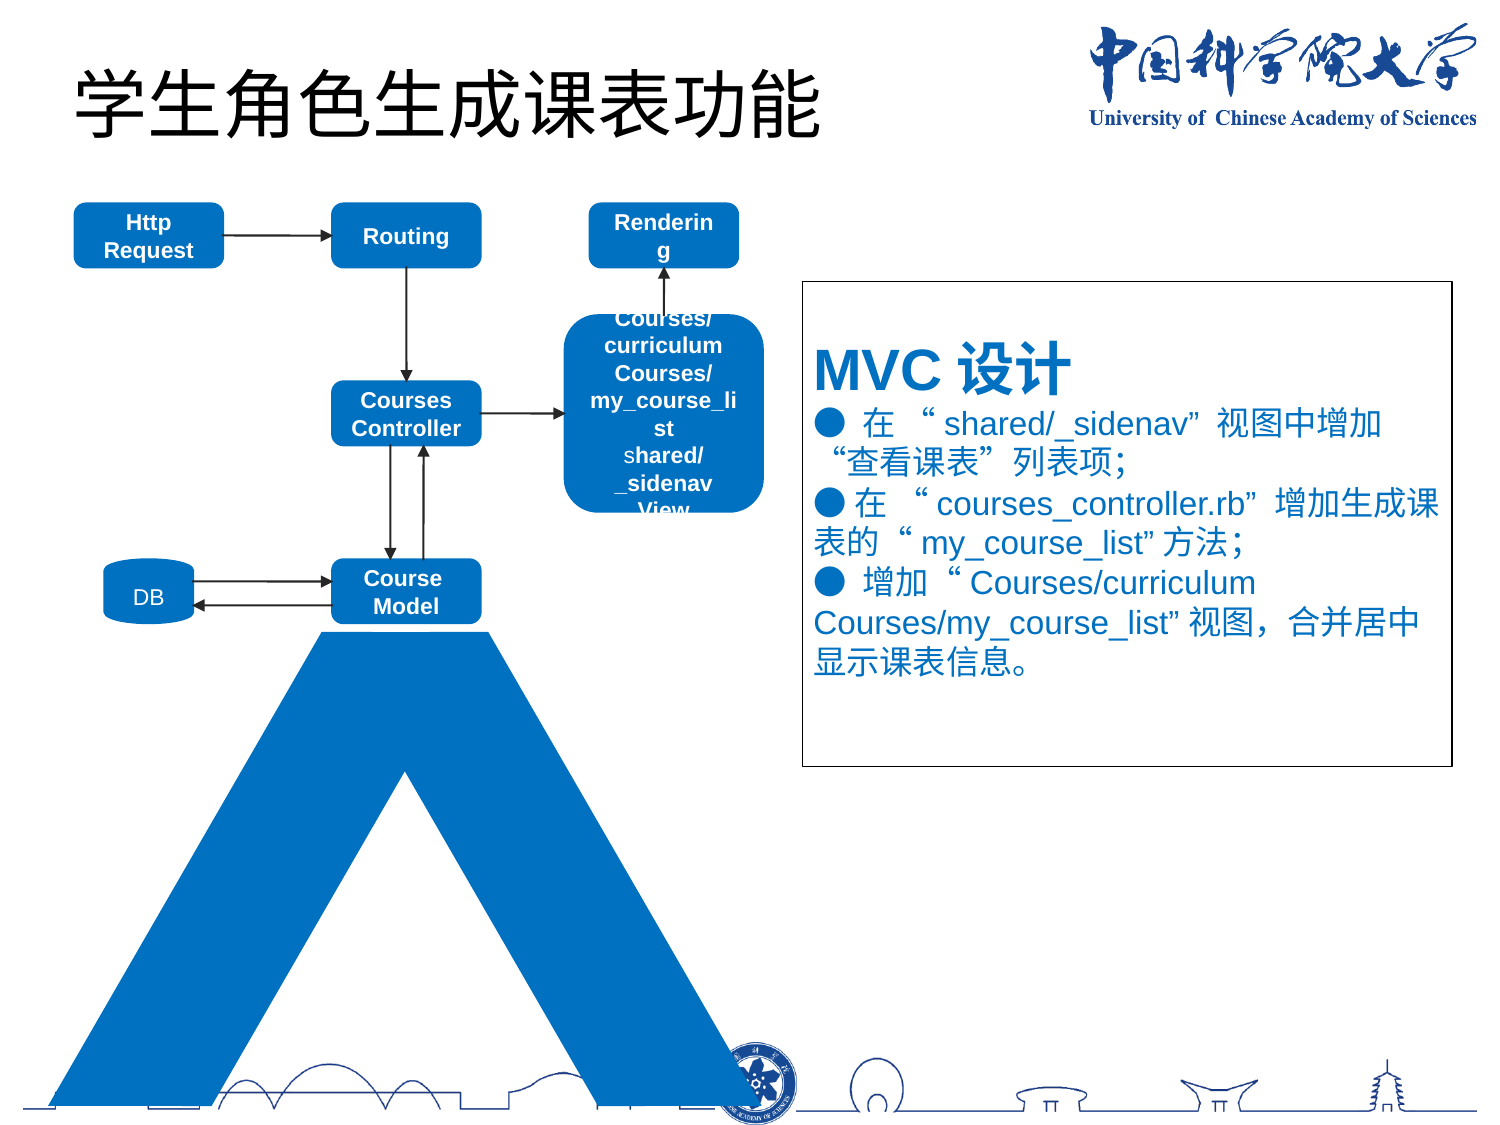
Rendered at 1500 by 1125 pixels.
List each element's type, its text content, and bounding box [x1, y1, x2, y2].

picture [1078, 23, 1477, 129]
picture [23, 1039, 1477, 1125]
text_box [75, 204, 763, 623]
text_box 学生角色生成课表功能 [53, 57, 842, 148]
text_box [405, 632, 762, 1107]
text_box [48, 632, 486, 1107]
text_box MVC设计 ● 在 “shared/_sidenav” 视图中增加“查看课表”列表项； ●在 “courses_controller.rb” 增加生成课表的“my_course_list”方法； ● 增加“Courses/curriculum Courses/my_course_list”视图，合并居中显示课表信息。 [802, 281, 1453, 767]
